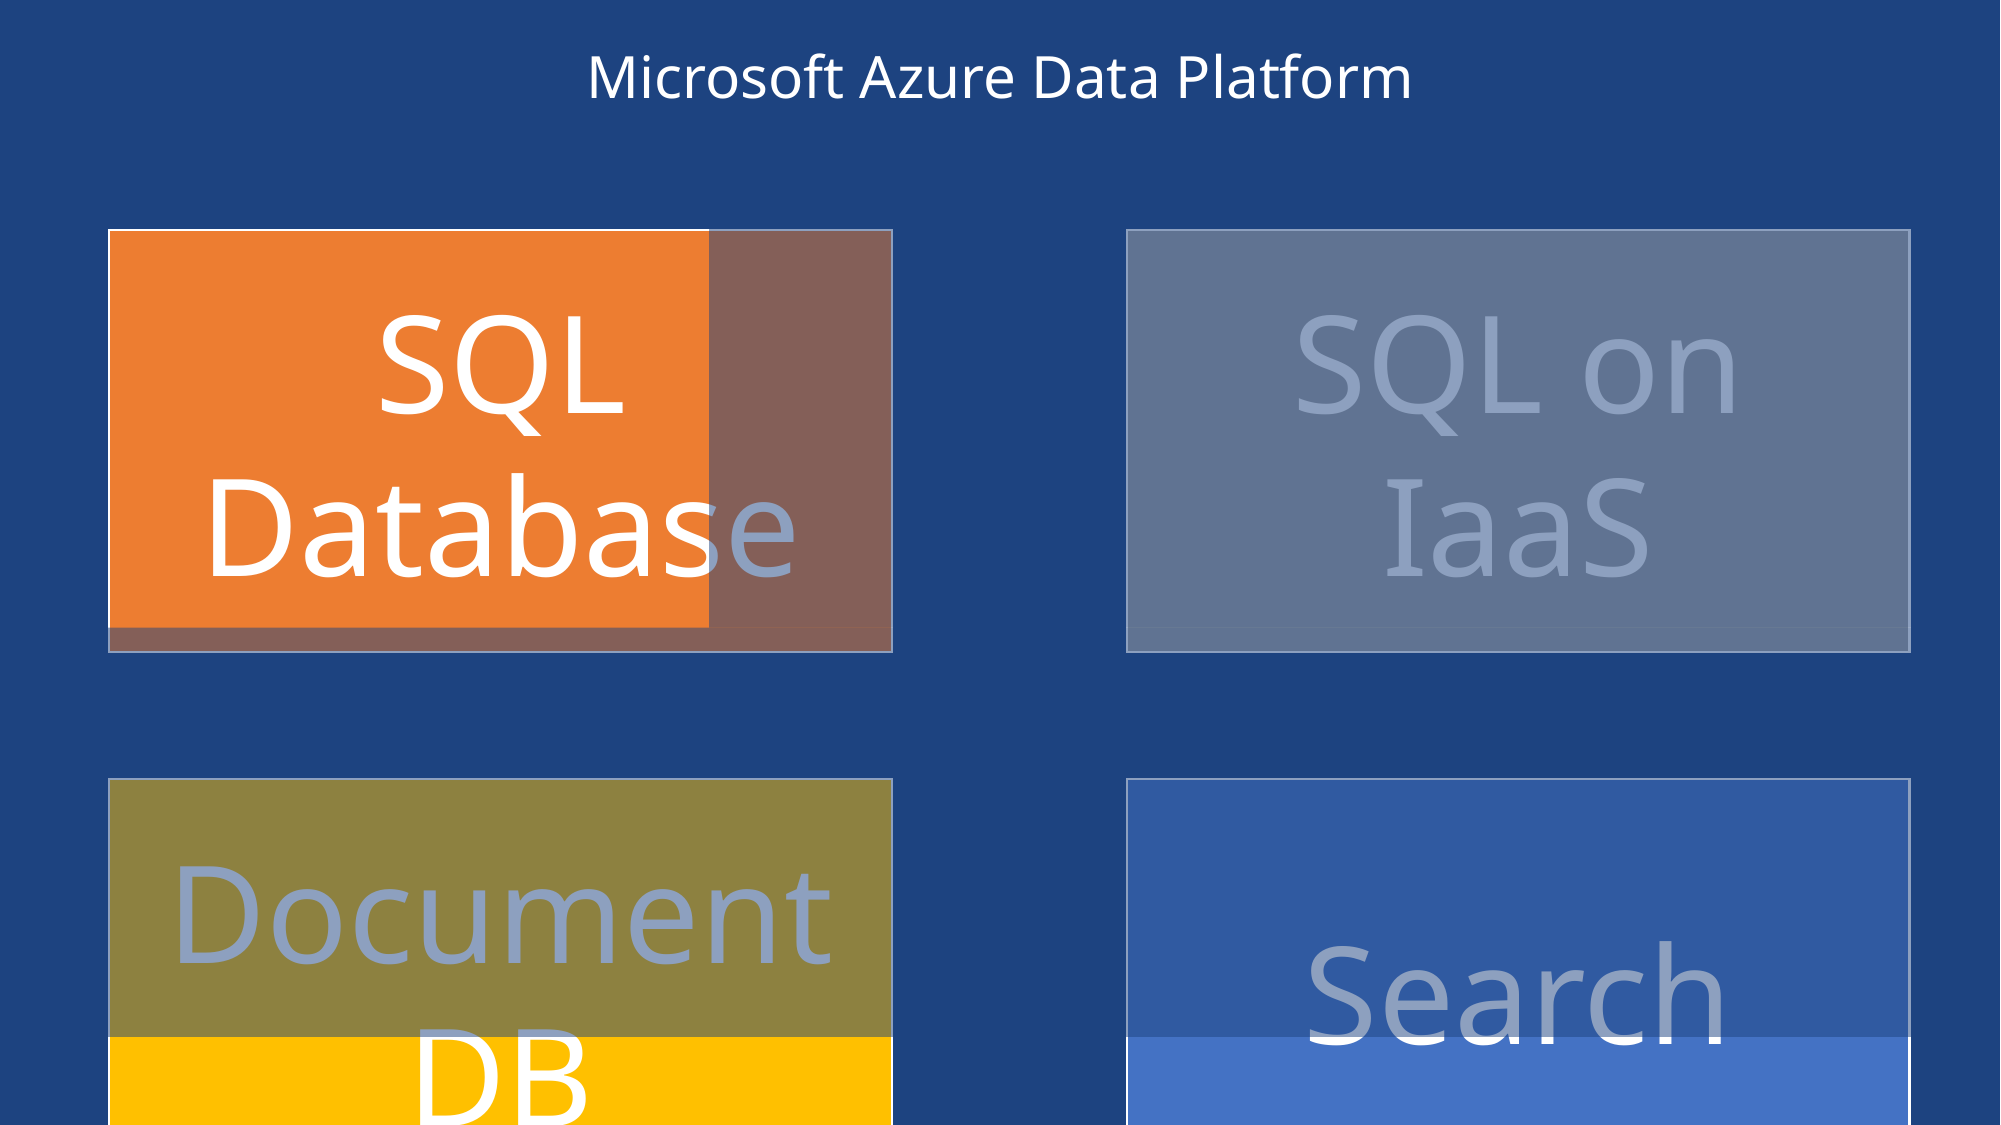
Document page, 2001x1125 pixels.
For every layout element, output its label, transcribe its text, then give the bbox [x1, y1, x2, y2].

text_box [75, 627, 1941, 1038]
text_box [708, 217, 1941, 627]
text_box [109, 229, 1910, 1033]
text_box Microsoft Azure Data Platform [0, 0, 2000, 160]
